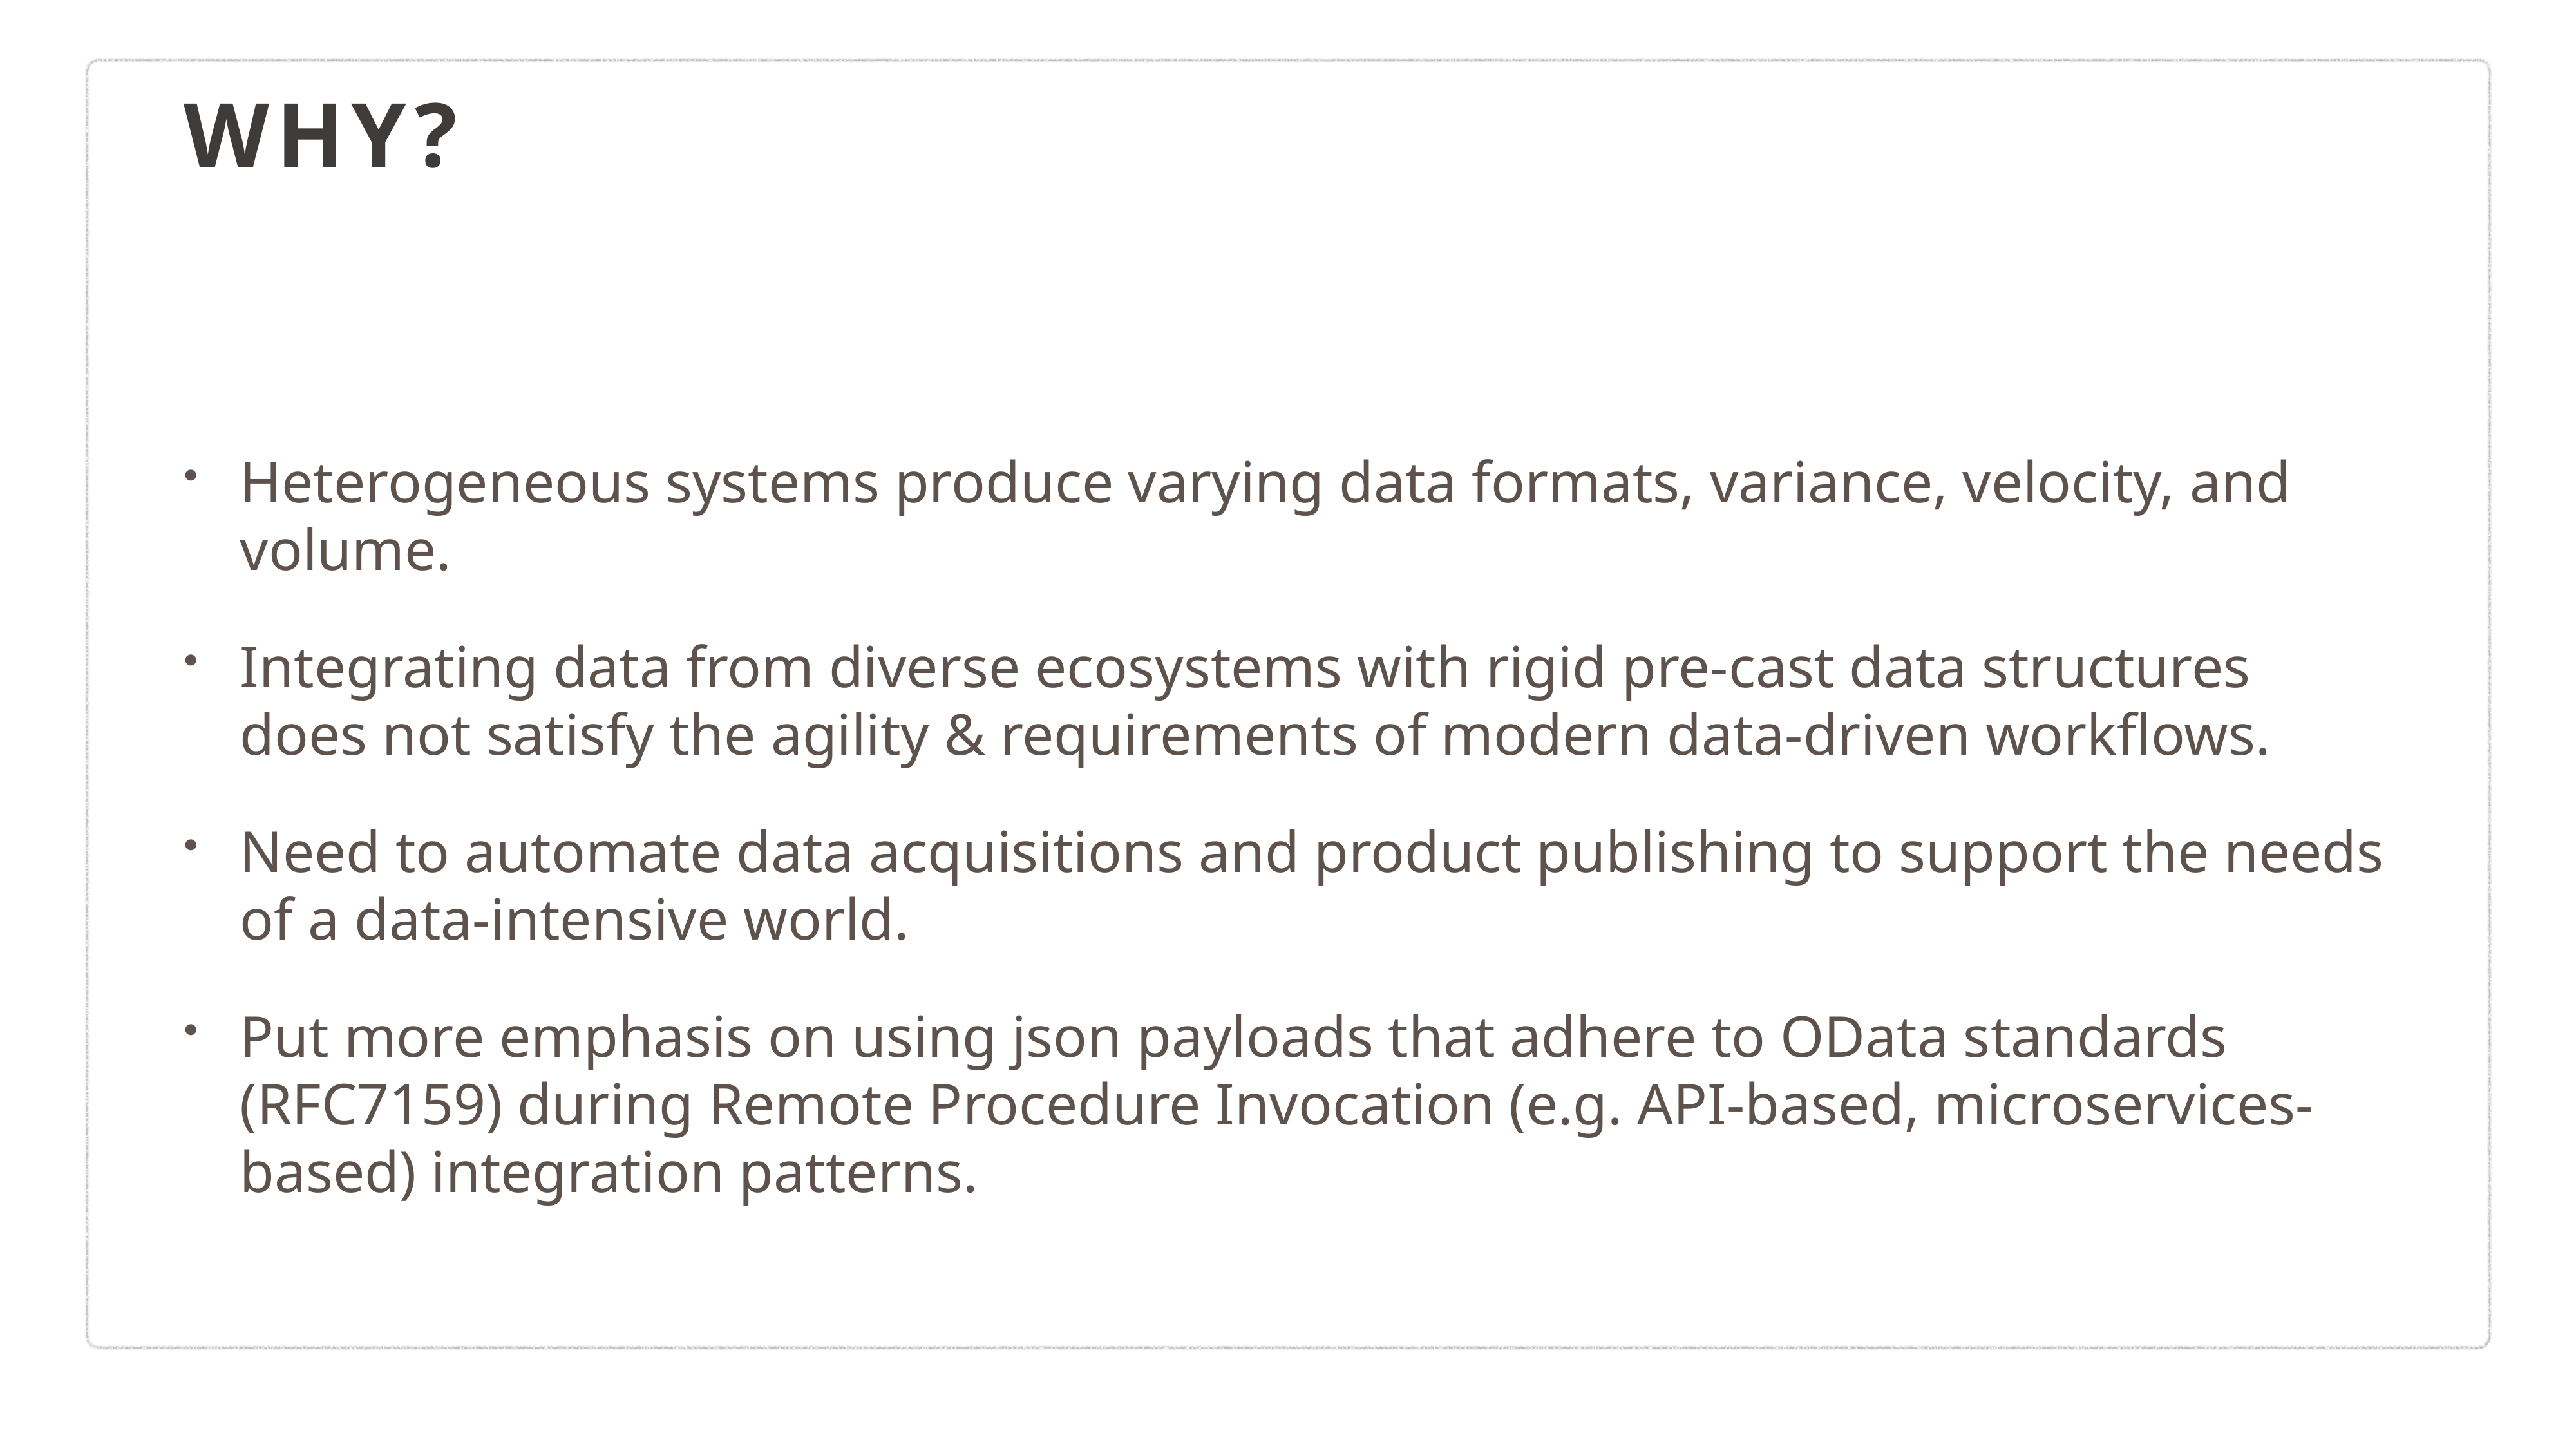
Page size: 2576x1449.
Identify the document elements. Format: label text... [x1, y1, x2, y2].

title WHy? [178, 93, 2398, 350]
list Heterogeneous systems produce varying data formats, variance, velocity, and volume. Integrating data from diverse ecosystems with rigid pre-cast data structures does not satisfy the agility & requirements of modern data-driven workflows. Need to automate data acquisitions and product publishing to support the needs of a data-intensive world. Put more emphasis on using json payloads that adhere to OData standards (RFC7159) during Remote Procedure Invocation (e.g. API-based, microservices-based) integration patterns. [178, 388, 2398, 1262]
